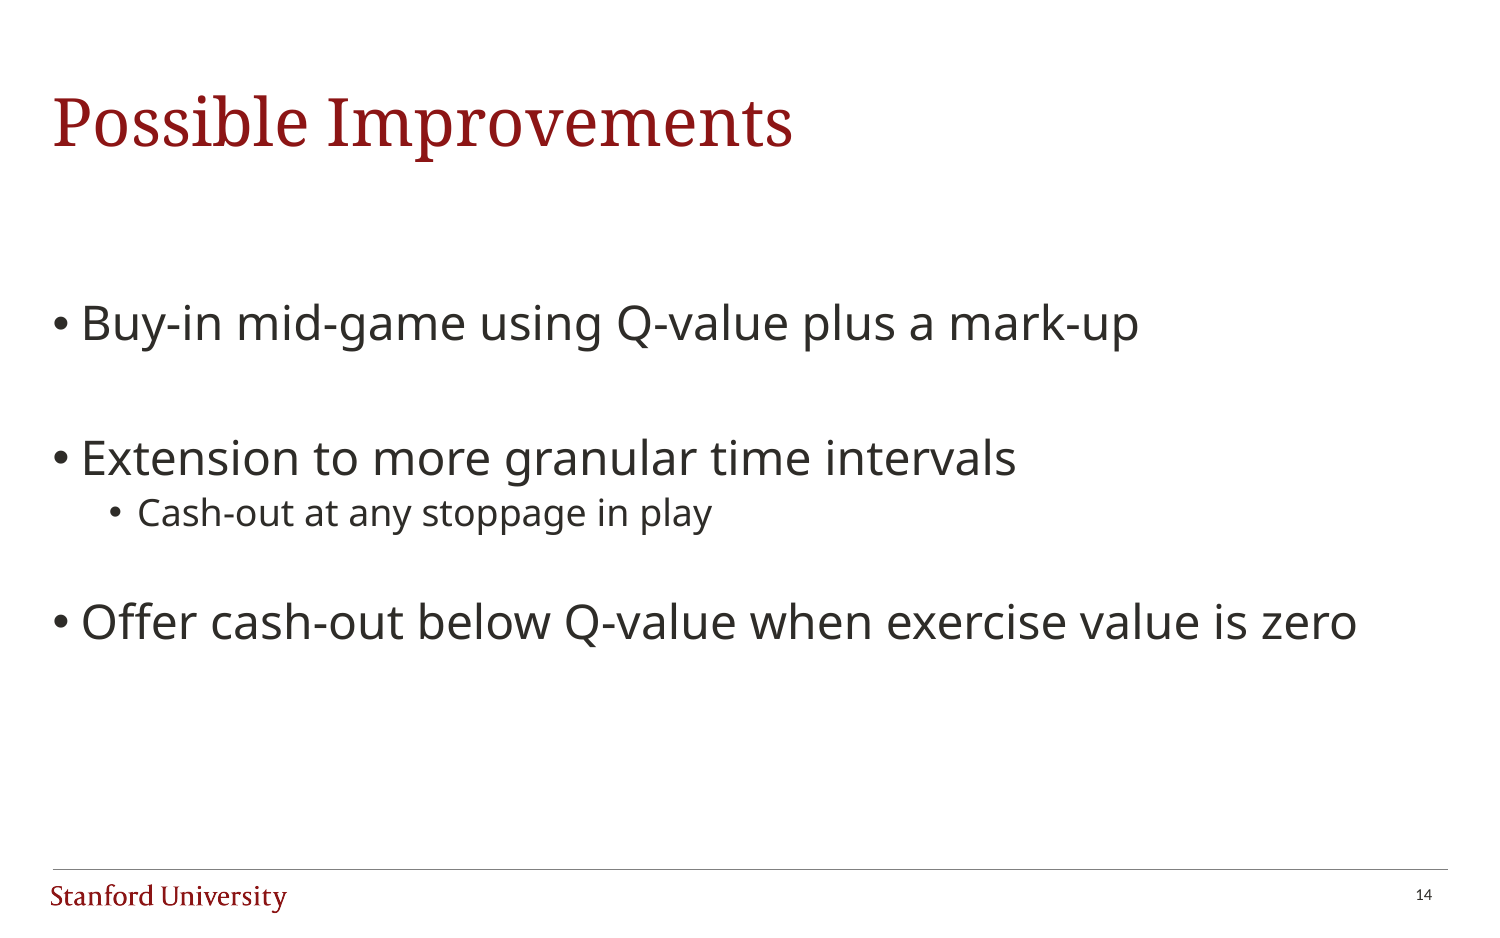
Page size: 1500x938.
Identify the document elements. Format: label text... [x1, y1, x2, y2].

slide_number 14 [1110, 868, 1448, 919]
picture [37, 870, 301, 927]
list Buy-in mid-game using Q-value plus a mark-up Extension to more granular time intervals Cash-out at any stoppage in play Offer cash-out below Q-value when exercise value is zero [52, 218, 1448, 845]
title Possible Improvements [52, 49, 1448, 200]
